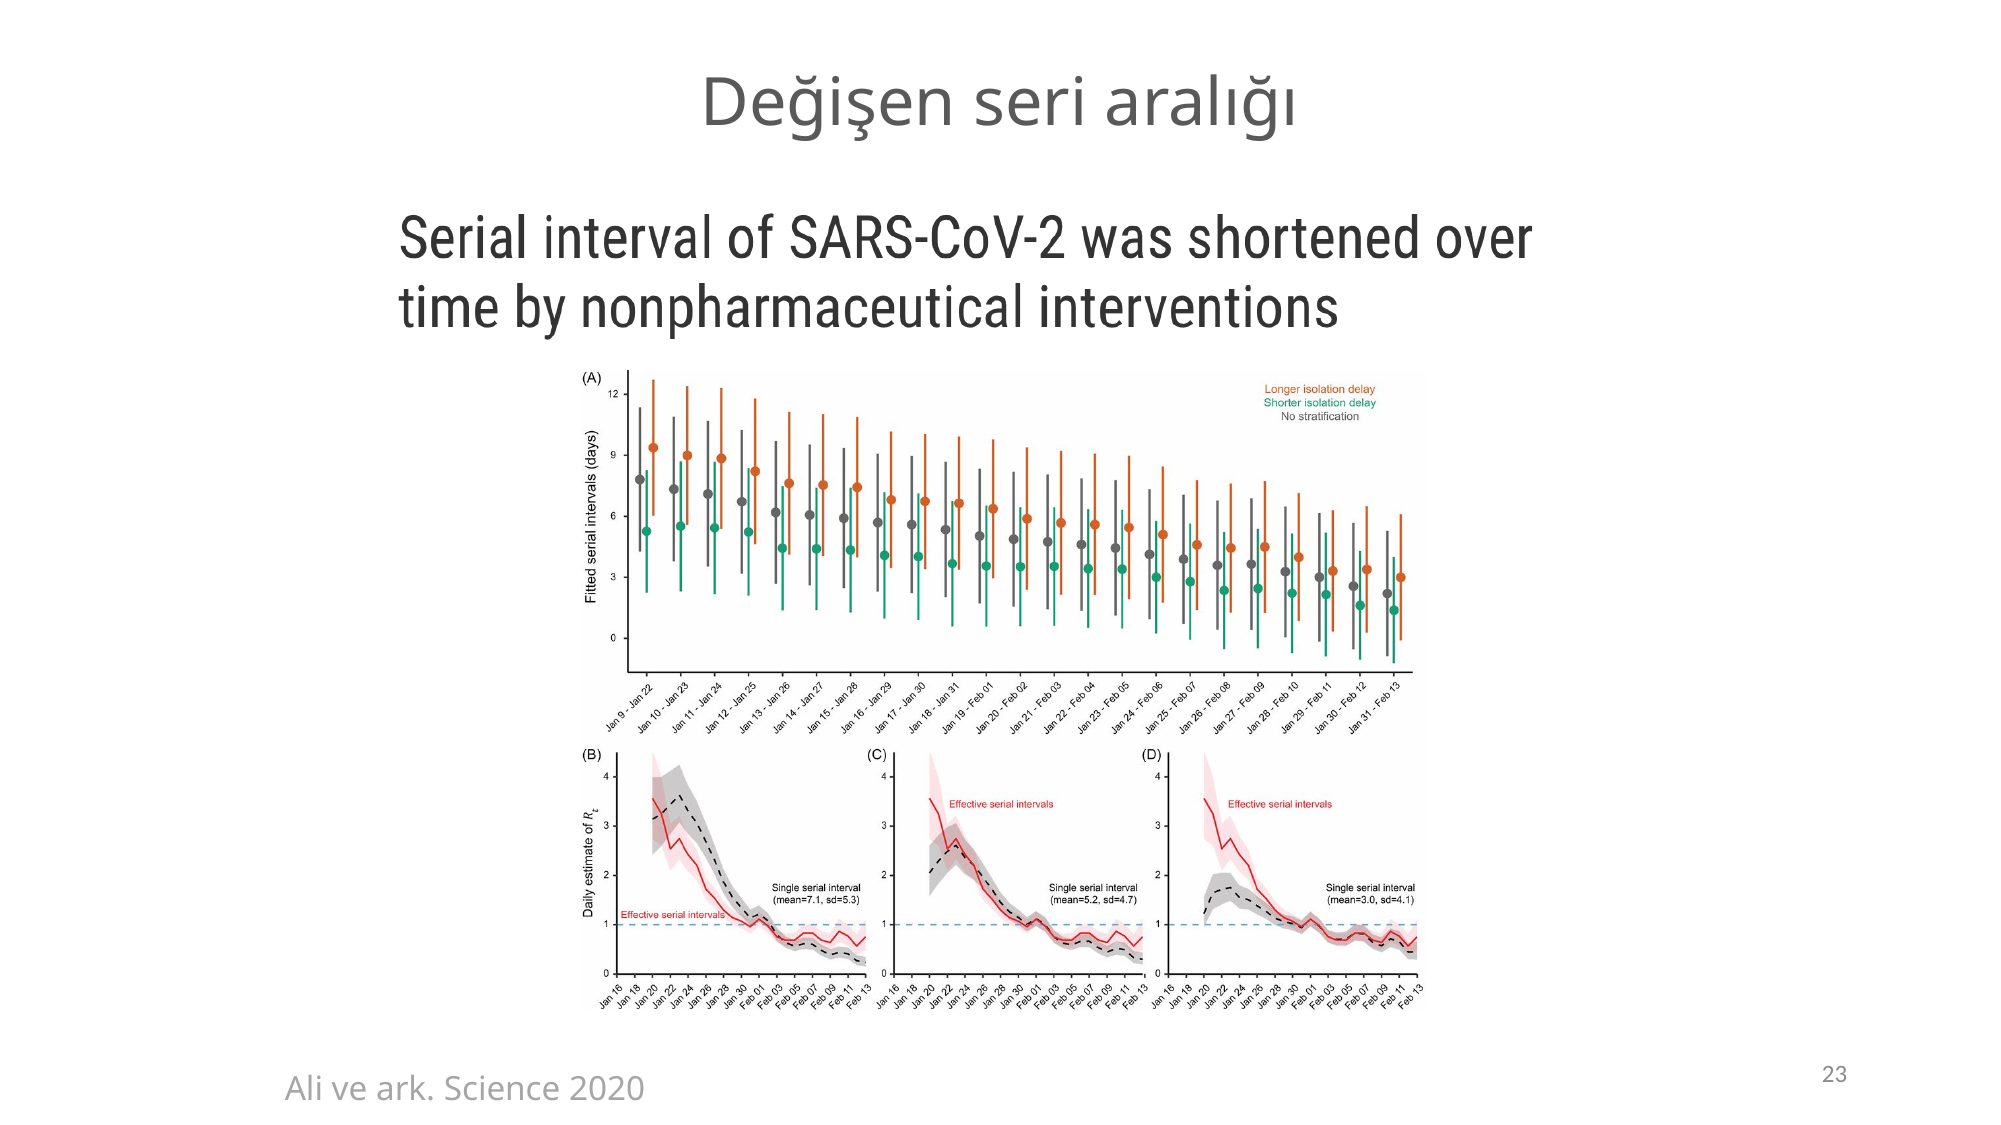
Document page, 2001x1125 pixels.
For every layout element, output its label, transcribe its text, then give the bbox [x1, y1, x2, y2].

slide_number 23 [1412, 1042, 1863, 1103]
picture [581, 370, 1426, 1012]
text_box Ali ve ark. Science 2020 [270, 1059, 1621, 1114]
picture [361, 211, 1662, 354]
text_box Değişen seri aralığı [338, 51, 1662, 147]
